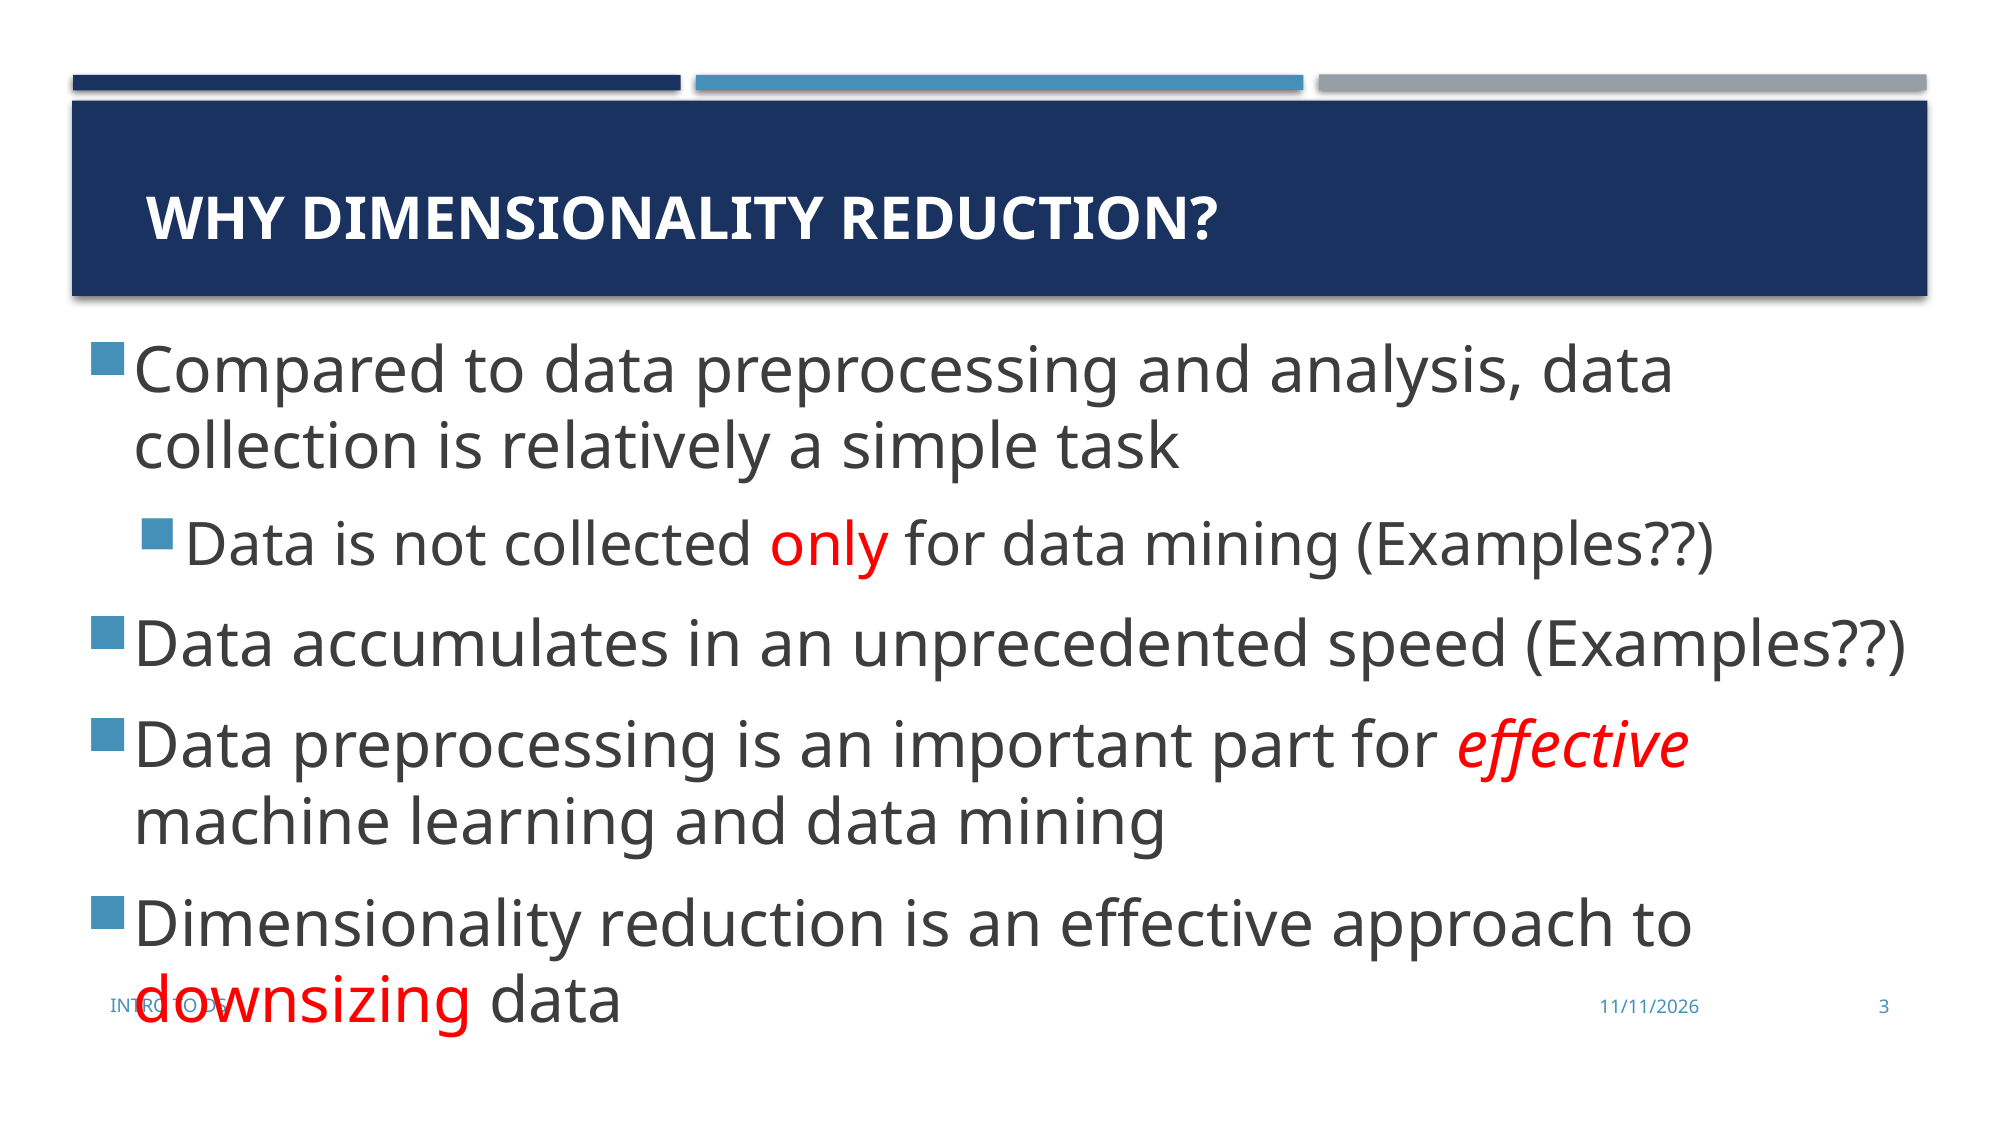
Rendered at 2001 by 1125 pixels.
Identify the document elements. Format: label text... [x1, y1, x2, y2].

title Why Dimensionality Reduction? [131, 129, 1481, 259]
footer Intro to DS [95, 976, 1230, 1037]
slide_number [1247, 977, 1715, 1037]
list Compared to data preprocessing and analysis, data collection is relatively a simple task Data is not collected only for data mining (Examples??) Data accumulates in an unprecedented speed (Examples??) Data preprocessing is an important part for effective machine learning and data mining Dimensionality reduction is an effective approach to downsizing data [70, 320, 1923, 1102]
